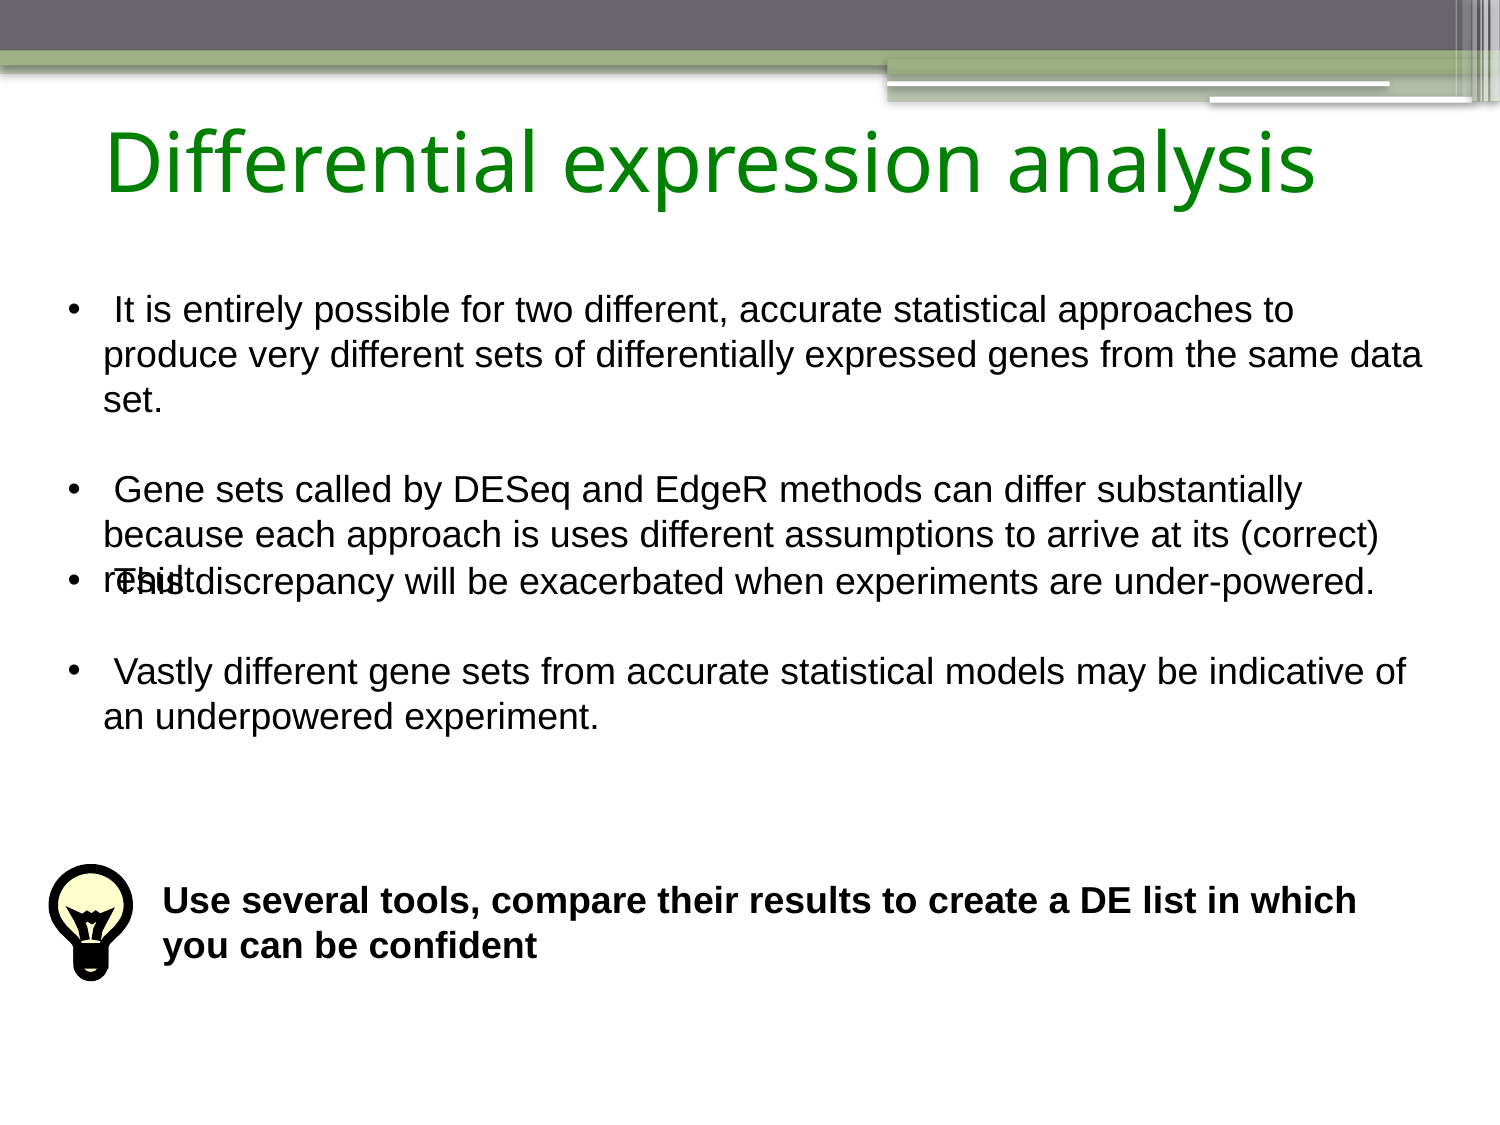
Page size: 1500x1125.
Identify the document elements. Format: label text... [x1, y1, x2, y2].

text_box Differential expression analysis [88, 101, 1477, 243]
text_box This discrepancy will be exacerbated when experiments are under-powered. Vastly different gene sets from accurate statistical models may be indicative of an underpowered experiment. [53, 549, 1442, 810]
text_box [53, 868, 129, 977]
text_box Use several tools, compare their results to create a DE list in which you can be confident [147, 868, 1400, 974]
text_box It is entirely possible for two different, accurate statistical approaches to produce very different sets of differentially expressed genes from the same data set. Gene sets called by DESeq and EdgeR methods can differ substantially because each approach is uses different assumptions to arrive at its (correct) result. [53, 278, 1442, 549]
